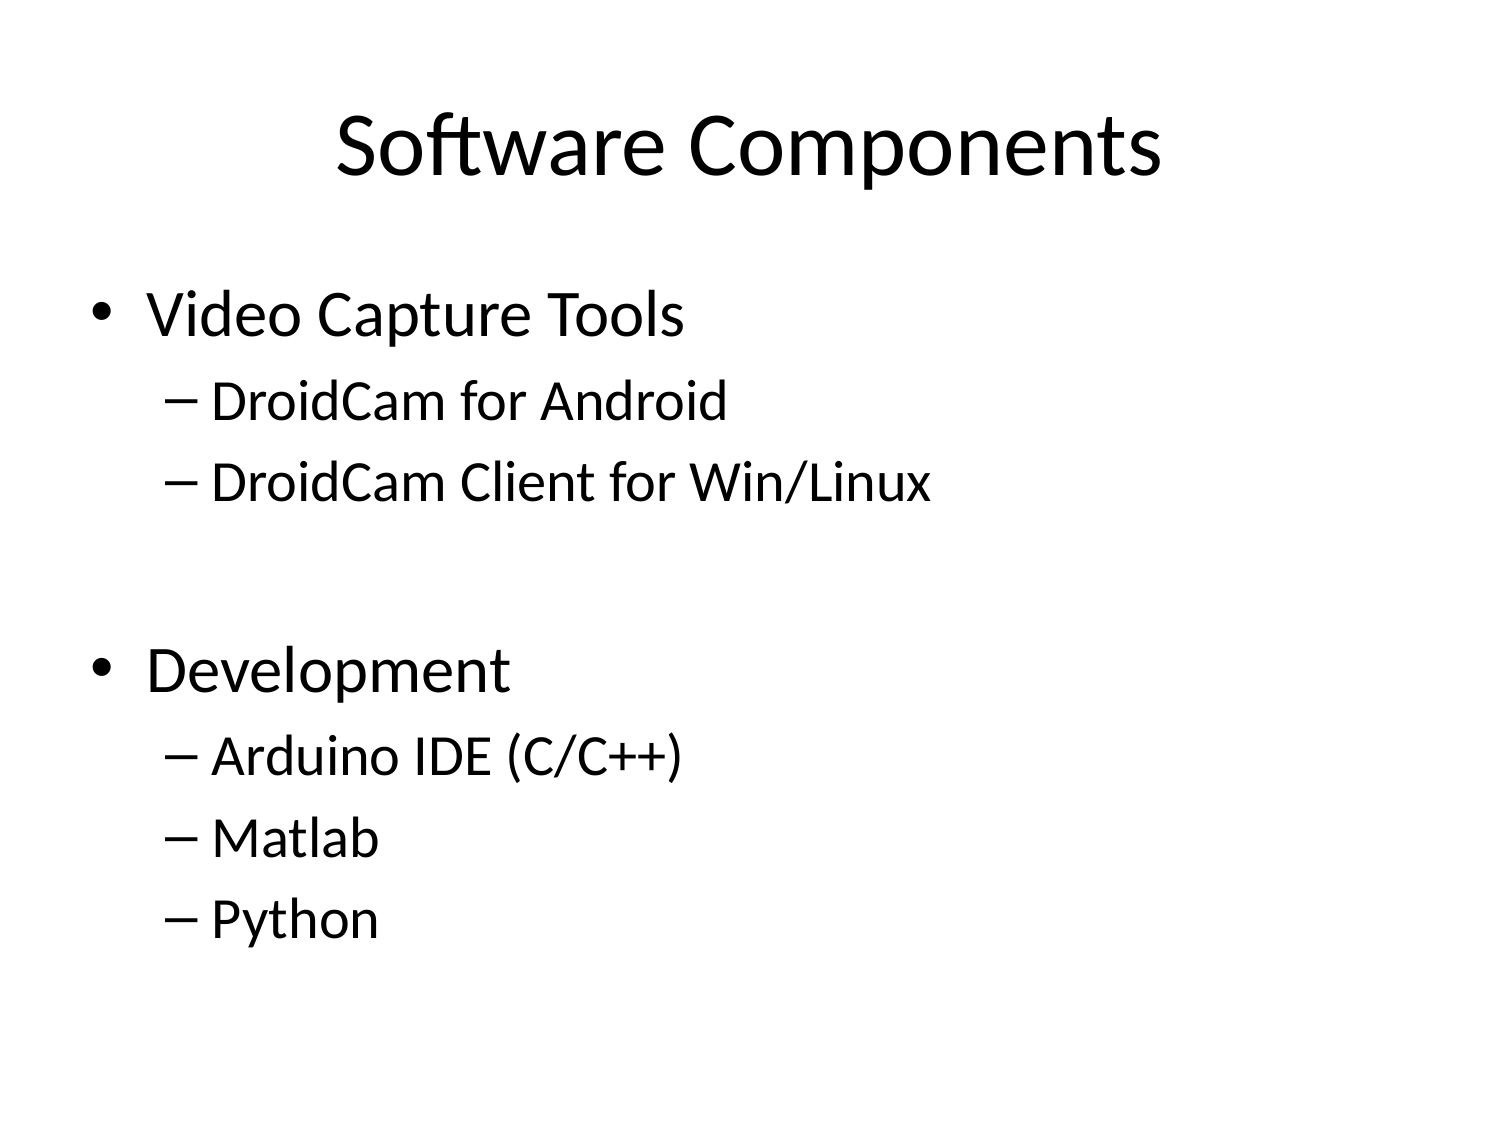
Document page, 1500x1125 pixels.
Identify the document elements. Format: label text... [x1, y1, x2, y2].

title Software Components [75, 45, 1425, 233]
list Video Capture Tools DroidCam for Android DroidCam Client for Win/Linux Development Arduino IDE (C/C++) Matlab Python [75, 262, 1425, 1005]
